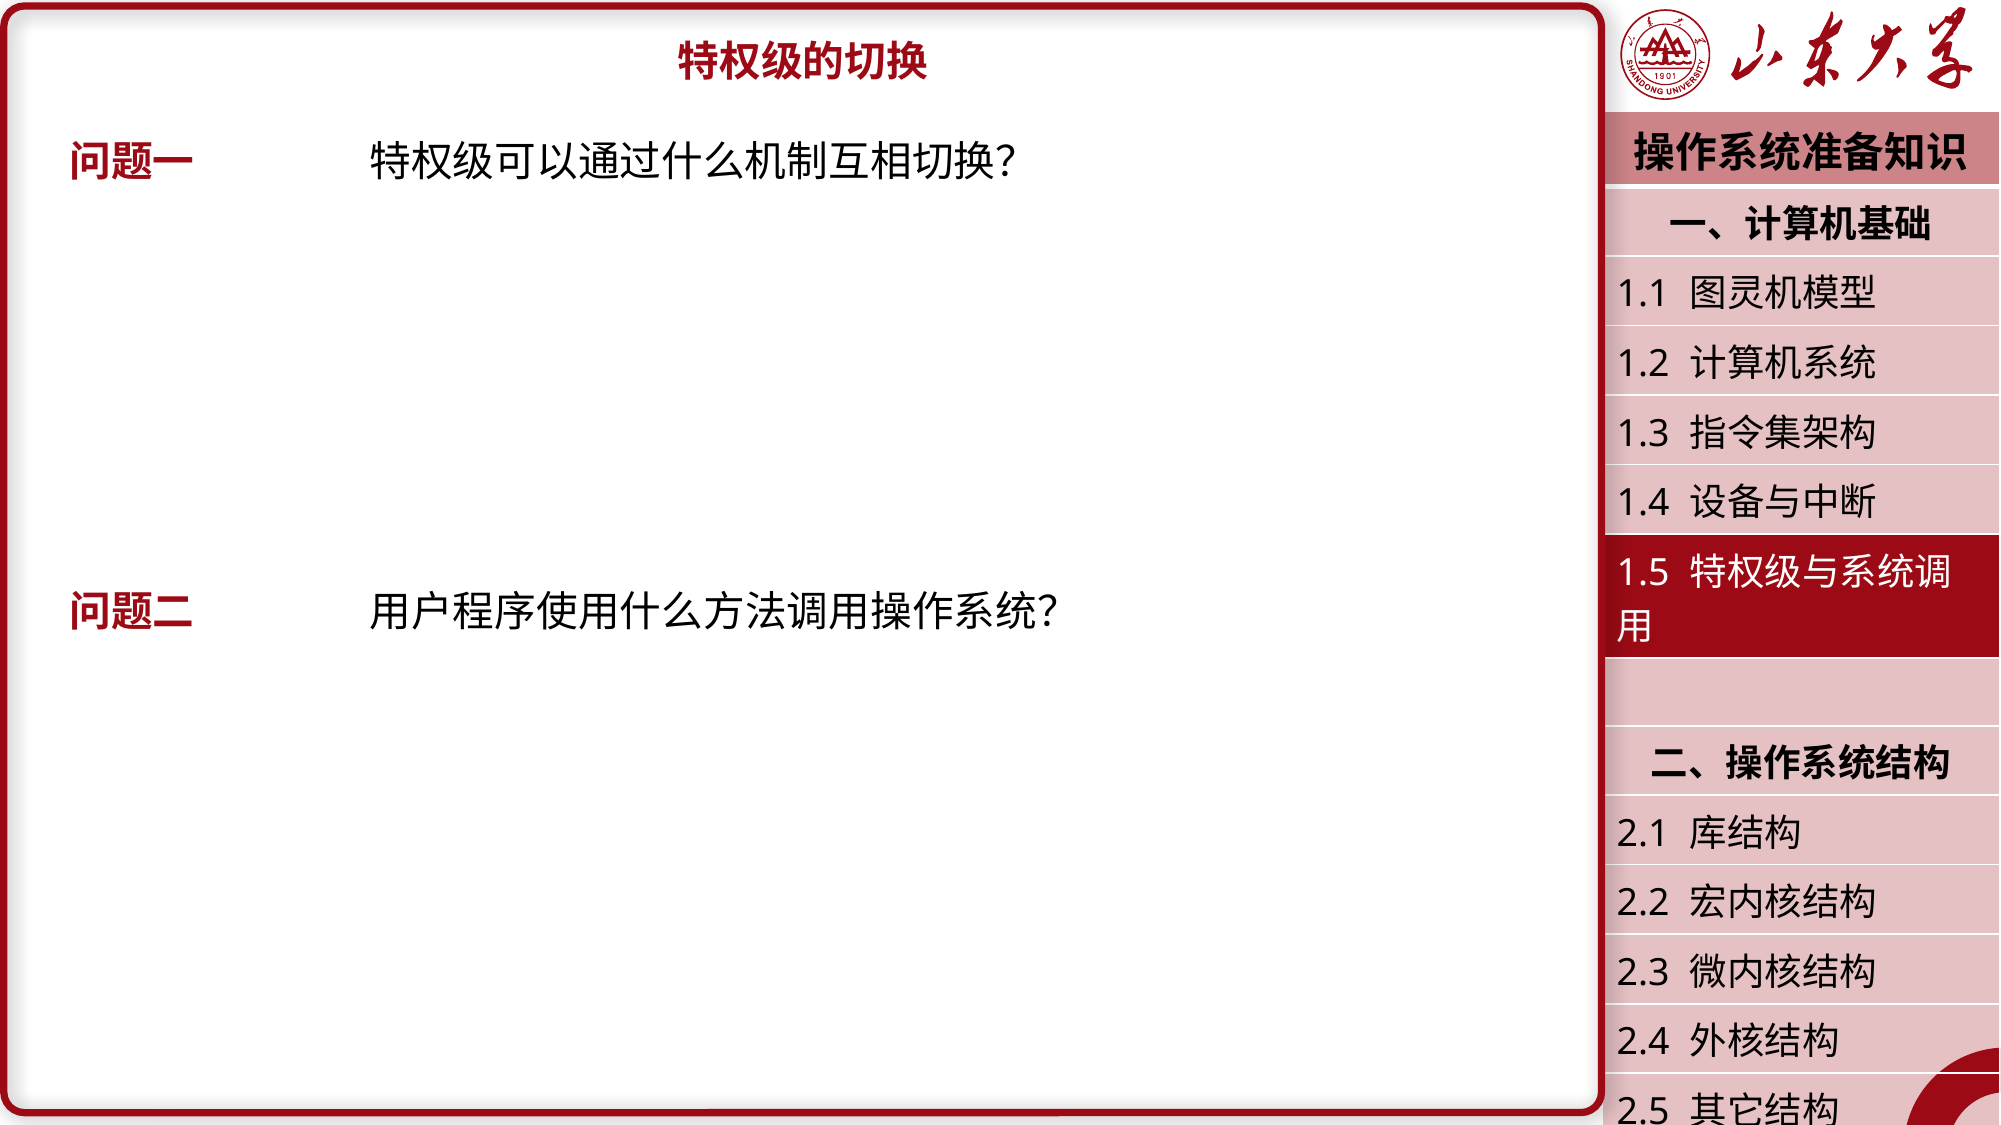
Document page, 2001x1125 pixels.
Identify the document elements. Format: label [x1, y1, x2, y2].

table_cell [1603, 727, 1999, 794]
table_header [1603, 112, 1999, 184]
table_cell [1603, 865, 1999, 933]
table_cell [1603, 935, 1999, 1003]
table_cell [1603, 396, 1999, 464]
table_cell [1603, 189, 1999, 255]
table_cell [1603, 1074, 1999, 1125]
text_box [1620, 5, 1977, 100]
table_cell [1603, 465, 1999, 533]
text_box [2, 4, 1603, 1114]
table_cell [1603, 796, 1999, 864]
table_cell [1603, 1005, 1999, 1072]
table_cell [1603, 326, 1999, 394]
table_cell [1603, 535, 1999, 657]
table_cell [1603, 659, 1999, 725]
table_cell [1603, 257, 1999, 325]
